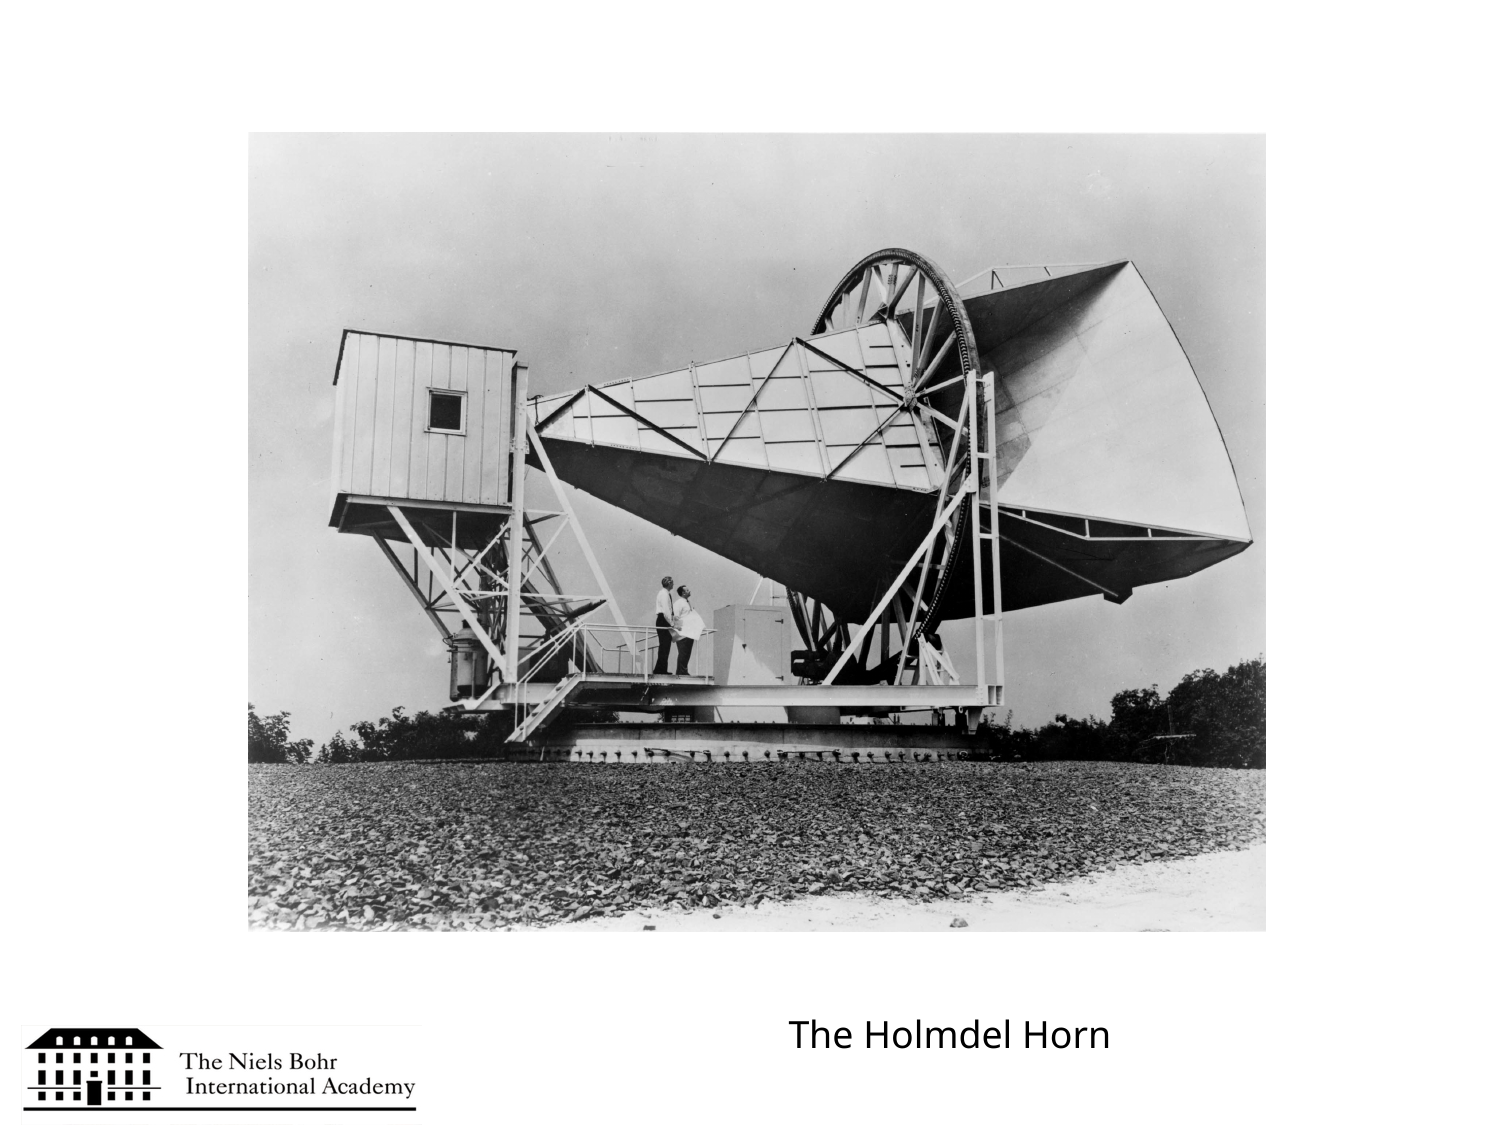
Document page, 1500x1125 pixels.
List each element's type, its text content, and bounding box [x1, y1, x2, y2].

text_box The Holmdel Horn [773, 1003, 1127, 1063]
picture [248, 131, 1266, 932]
picture [21, 1025, 422, 1125]
